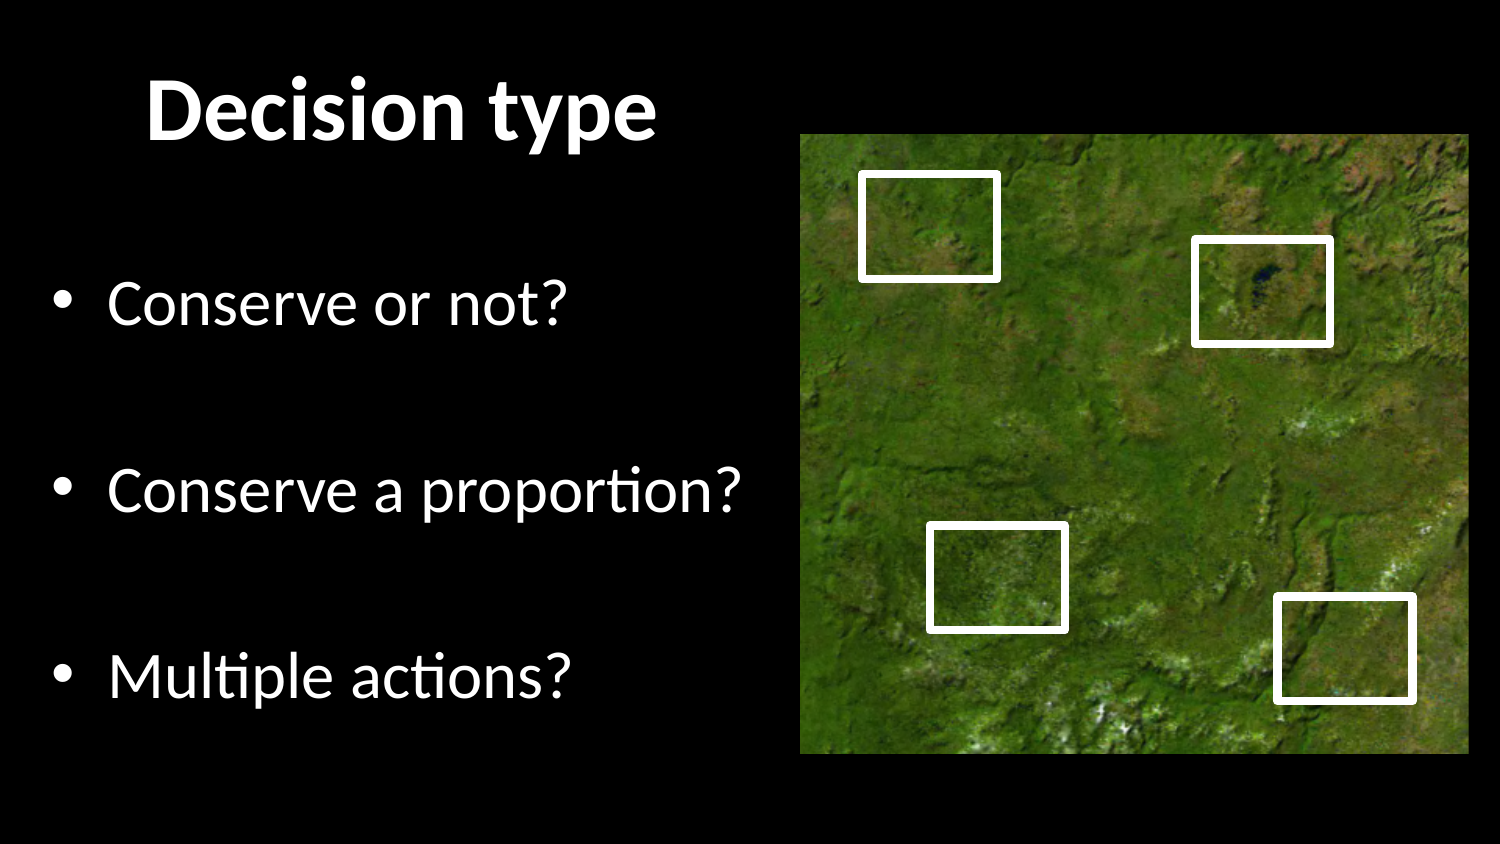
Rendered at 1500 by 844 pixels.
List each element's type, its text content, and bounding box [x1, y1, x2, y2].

list Conserve or not? Conserve a proportion? Multiple actions? [36, 251, 770, 759]
picture [799, 134, 1469, 754]
title Decision type [36, 33, 770, 175]
